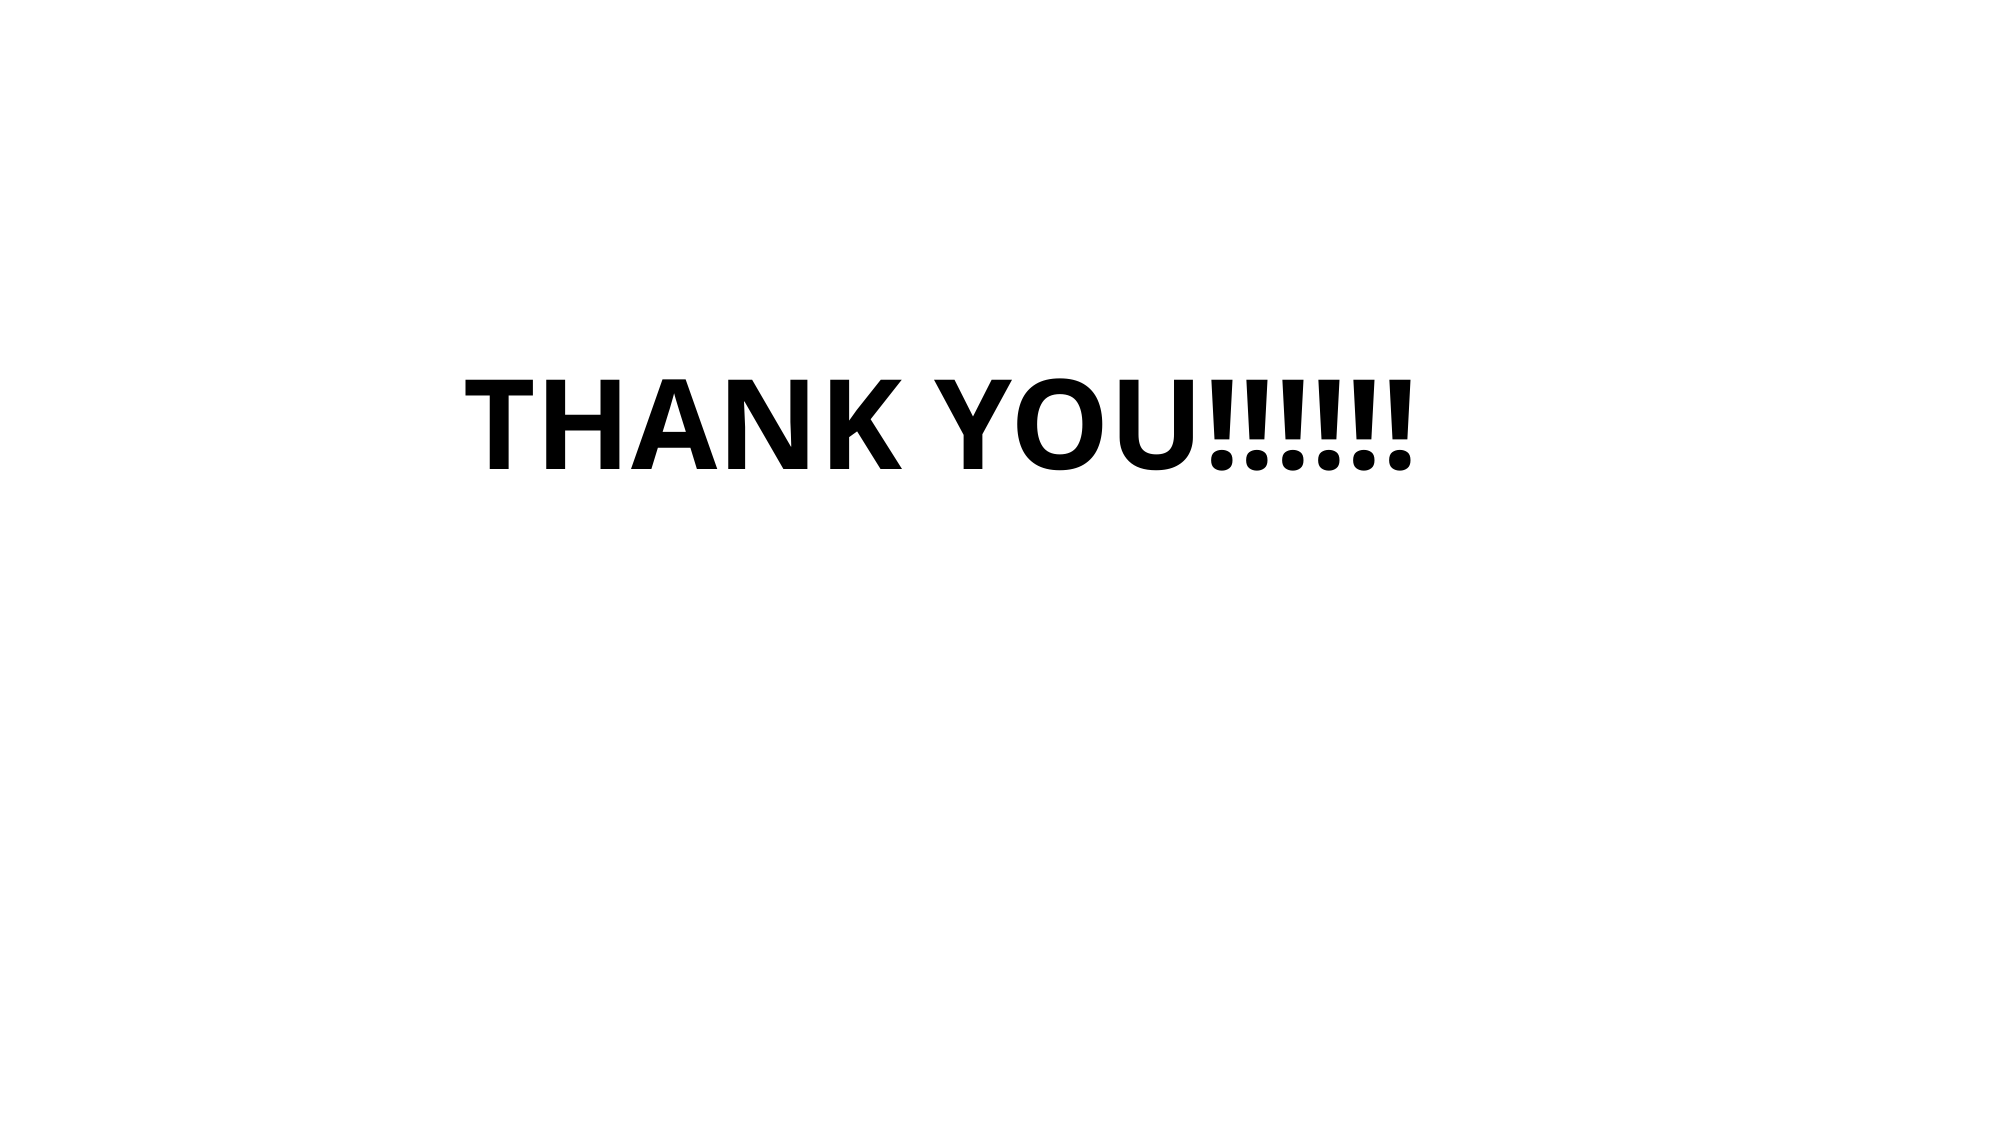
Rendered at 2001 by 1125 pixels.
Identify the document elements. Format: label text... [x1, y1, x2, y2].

text_box THANK YOU!!!!!! [448, 337, 1482, 502]
